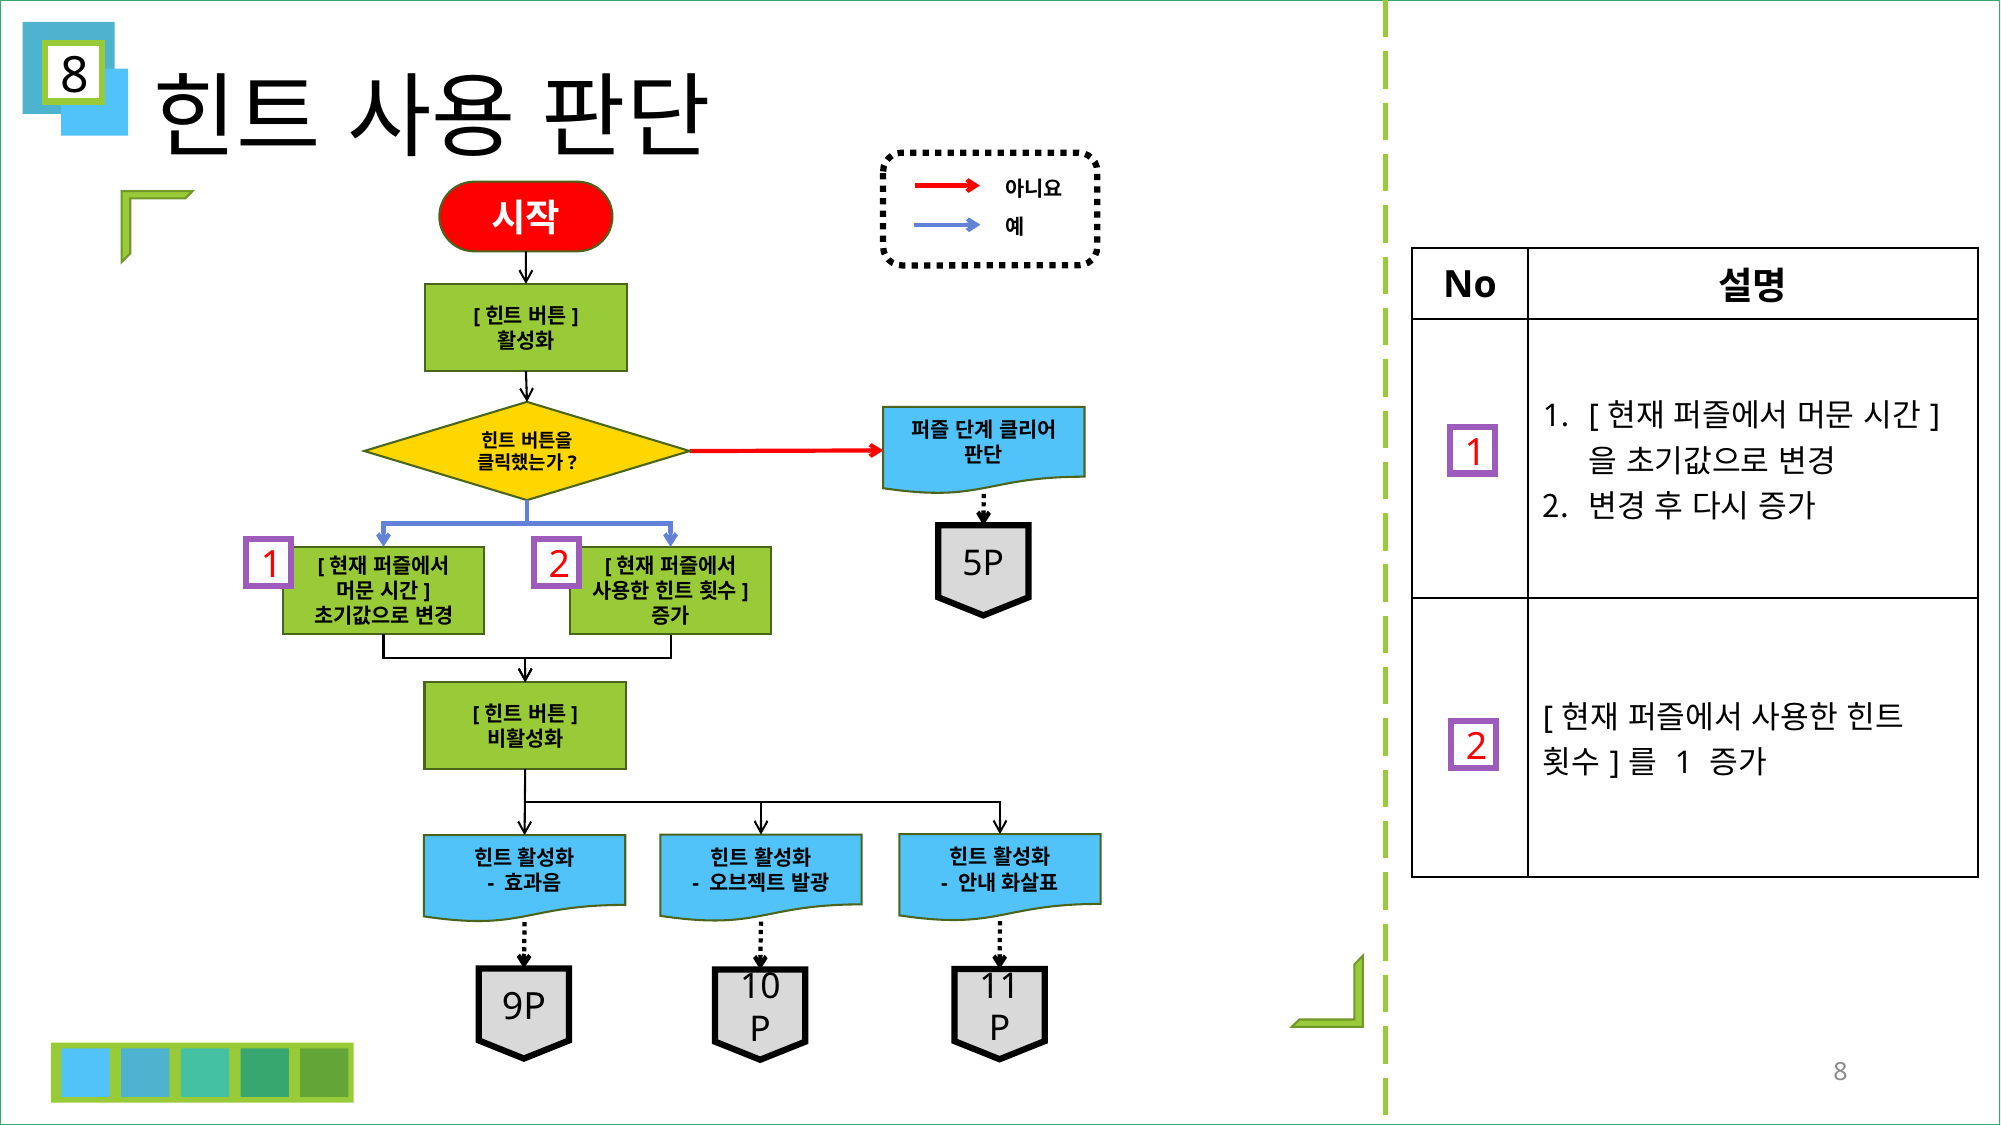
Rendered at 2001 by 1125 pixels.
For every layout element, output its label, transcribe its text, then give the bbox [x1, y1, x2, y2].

text_box 힌트 버튼을 클릭했는가? [360, 401, 694, 501]
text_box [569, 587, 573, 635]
text_box 2 [1450, 720, 1497, 769]
text_box 1 [245, 538, 292, 587]
text_box [현재 퍼즐에서 머문 시간] 초기값으로 변경 [282, 546, 431, 635]
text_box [431, 451, 479, 587]
table_cell [현재 퍼즐에서 머문 시간]을 초기값으로 변경 변경 후 다시 증가 [1529, 320, 1977, 597]
table_cell [1413, 320, 1527, 597]
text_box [730, 564, 795, 1040]
text_box 힌트 활성화 - 안내 화살표 [898, 833, 1102, 922]
text_box [현재 퍼즐에서 사용한 힌트 횟수] 증가 [623, 546, 772, 635]
text_box 2 [533, 538, 575, 587]
text_box [현재 퍼즐에서 머문 시간] 초기값으로 변경 [479, 546, 485, 635]
slide_number 8 [1412, 1042, 1863, 1103]
text_box 11P [953, 968, 1046, 1061]
text_box 1 [1449, 426, 1496, 475]
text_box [430, 587, 479, 729]
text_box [883, 152, 1098, 272]
title 힌트 사용 판단 [137, 59, 1350, 180]
text_box [힌트 버튼] 비활성화 [423, 681, 610, 770]
table_header 설명 [1529, 249, 1977, 318]
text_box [610, 684, 676, 920]
text_box 5P [937, 524, 1030, 617]
text_box 힌트 활성화 - 오브젝트 발광 [676, 833, 730, 922]
table_cell [현재 퍼즐에서 사용한 힌트 횟수]를 1 증가 [1529, 599, 1977, 876]
table_cell [1413, 599, 1527, 876]
text_box 8 [44, 42, 103, 103]
text_box 9P [477, 967, 571, 1060]
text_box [575, 451, 623, 596]
text_box 힌트 활성화 - 오브젝트 발광 [795, 833, 863, 911]
text_box 힌트 활성화 - 효과음 [422, 834, 610, 923]
text_box 시작 [438, 180, 614, 253]
text_box 10P [714, 968, 807, 1061]
text_box 퍼즐 단계 클리어 판단 [882, 405, 1086, 494]
text_box [힌트 버튼] 활성화 [424, 283, 628, 372]
table_header No [1413, 249, 1527, 318]
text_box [573, 585, 623, 731]
